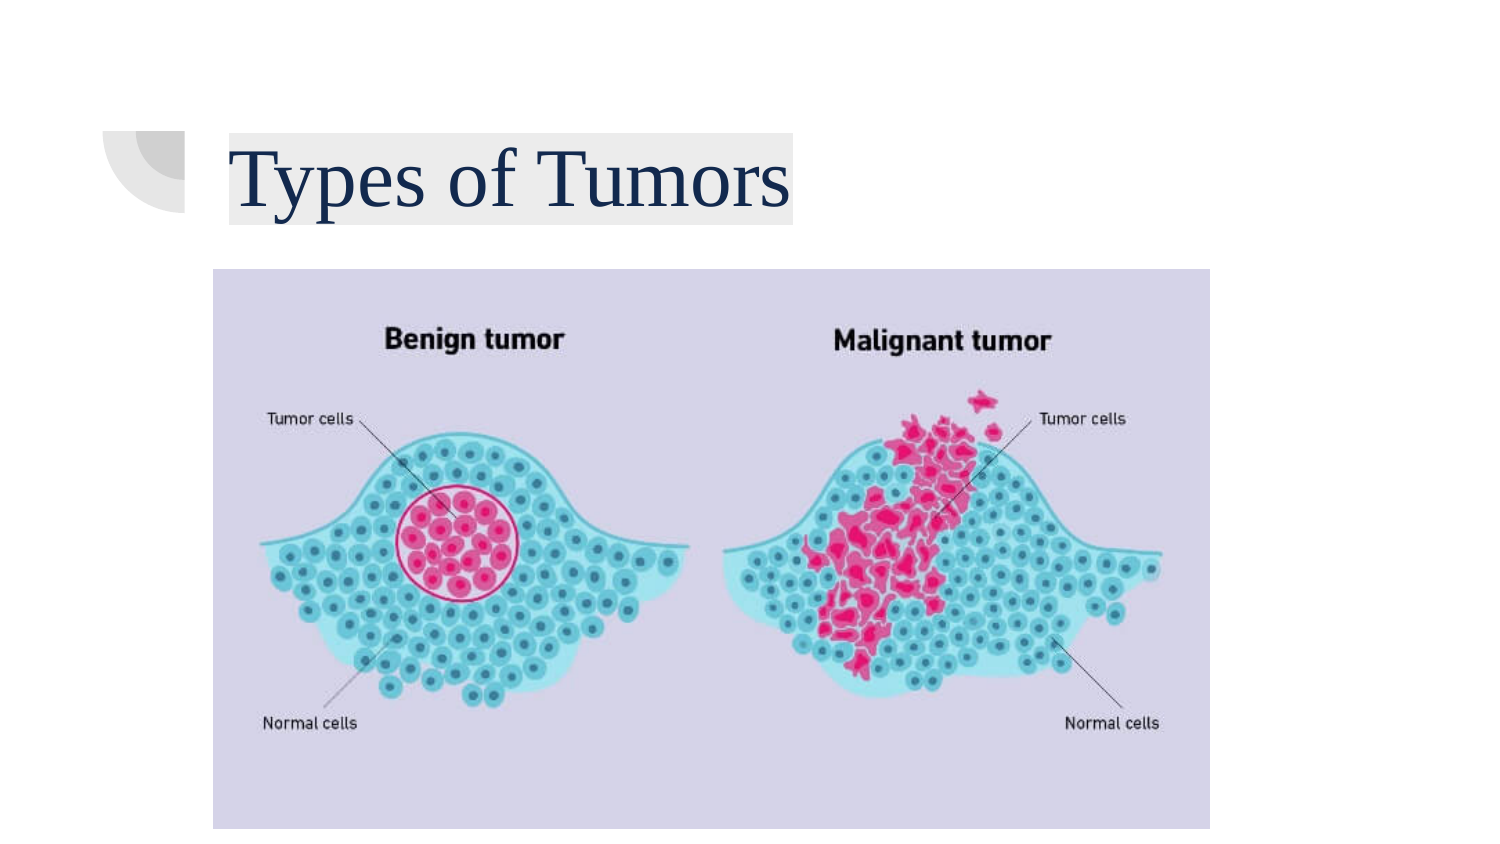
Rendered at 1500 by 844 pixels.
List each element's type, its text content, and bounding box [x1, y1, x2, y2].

title Types of Tumors [213, 123, 1368, 288]
picture [213, 269, 1210, 829]
